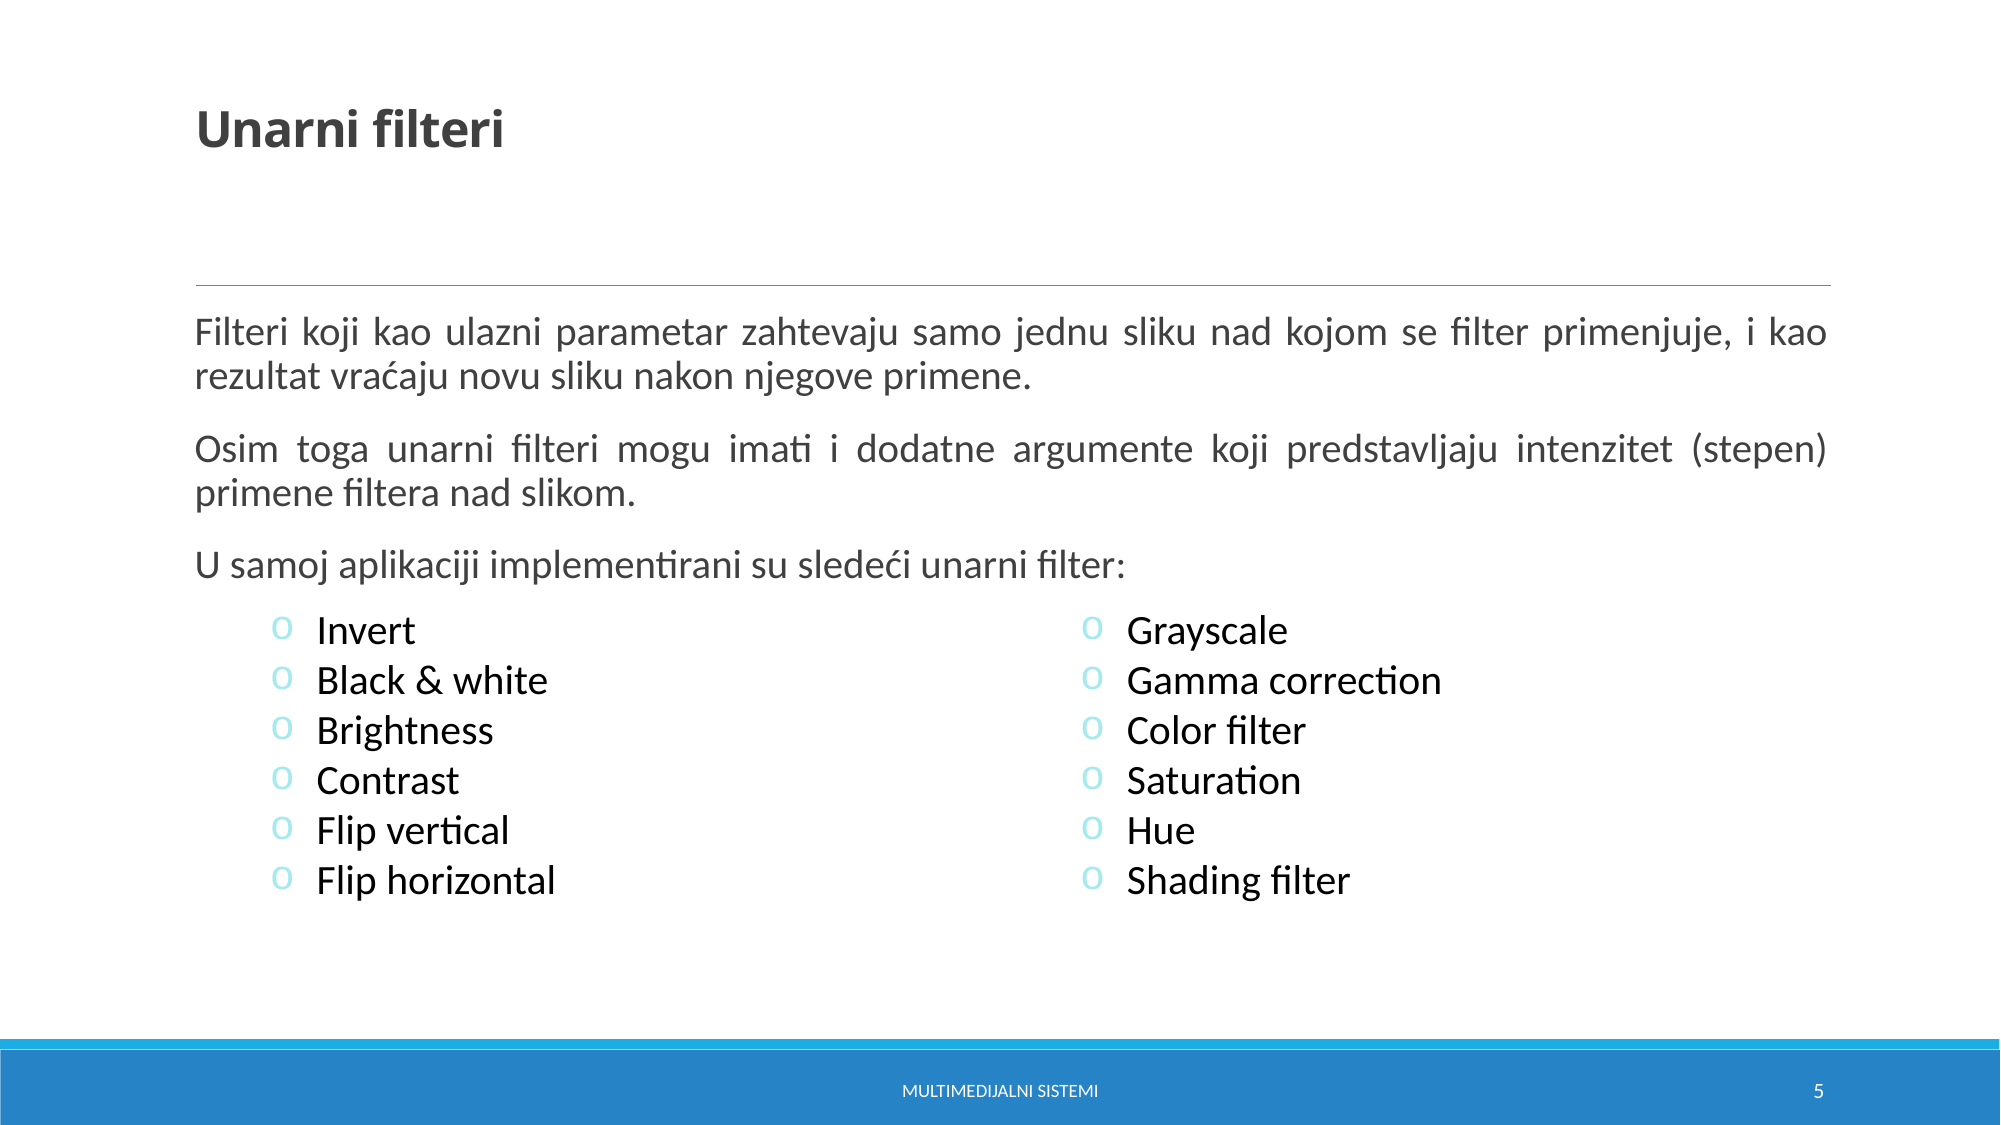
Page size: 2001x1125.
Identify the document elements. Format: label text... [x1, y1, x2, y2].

slide_number 5 [1624, 1059, 1840, 1120]
title Unarni filteri [180, 47, 1830, 285]
footer Multimedijalni sistemi [604, 1059, 1396, 1120]
list Filteri koji kao ulazni parametar zahtevaju samo jednu sliku nad kojom se filter primenjuje, i kao rezultat vraćaju novu sliku nakon njegove primene. Osim toga unarni filteri mogu imati i dodatne argumente koji predstavljaju intenzitet (stepen) primene filtera nad slikom. U samoj aplikaciji implementirani su sledeći unarni filter: [180, 302, 1830, 595]
text_box Invert Black & white Brightness Contrast Flip vertical Flip horizontal Grayscale Gamma correction Color filter Saturation Hue Shading filter [179, 595, 1830, 958]
